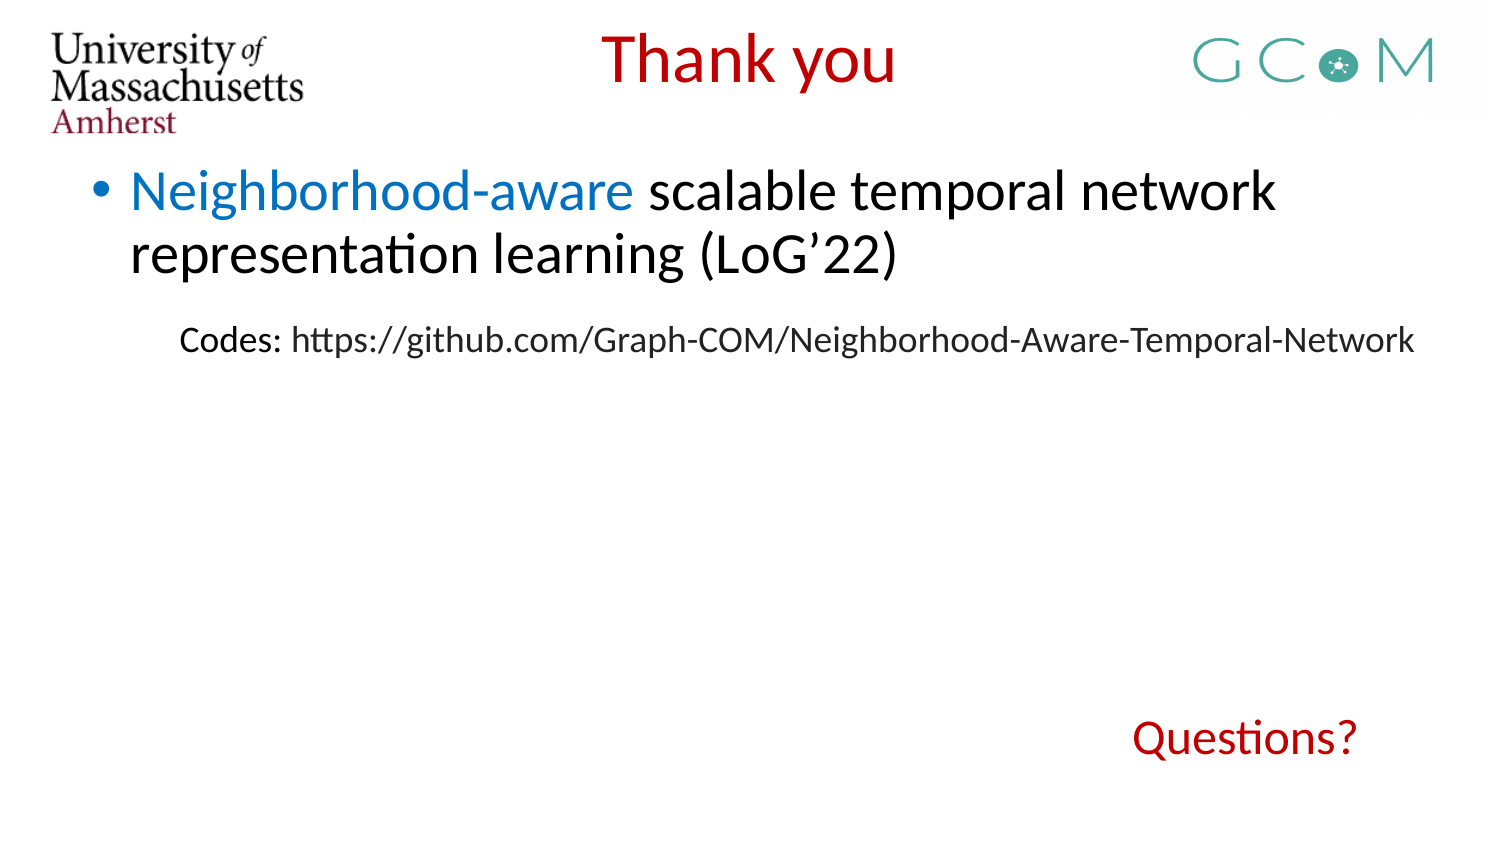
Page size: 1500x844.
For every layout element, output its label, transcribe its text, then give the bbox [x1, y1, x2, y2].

title Thank you [174, 0, 1325, 141]
text_box Neighborhood-aware scalable temporal network representation learning (LoG’22) [75, 152, 1500, 300]
text_box Questions? [1117, 697, 1377, 773]
picture [24, 8, 326, 150]
picture [1159, 0, 1490, 119]
text_box Codes: https://github.com/Graph-COM/Neighborhood-Aware-Temporal-Network [164, 307, 1500, 368]
